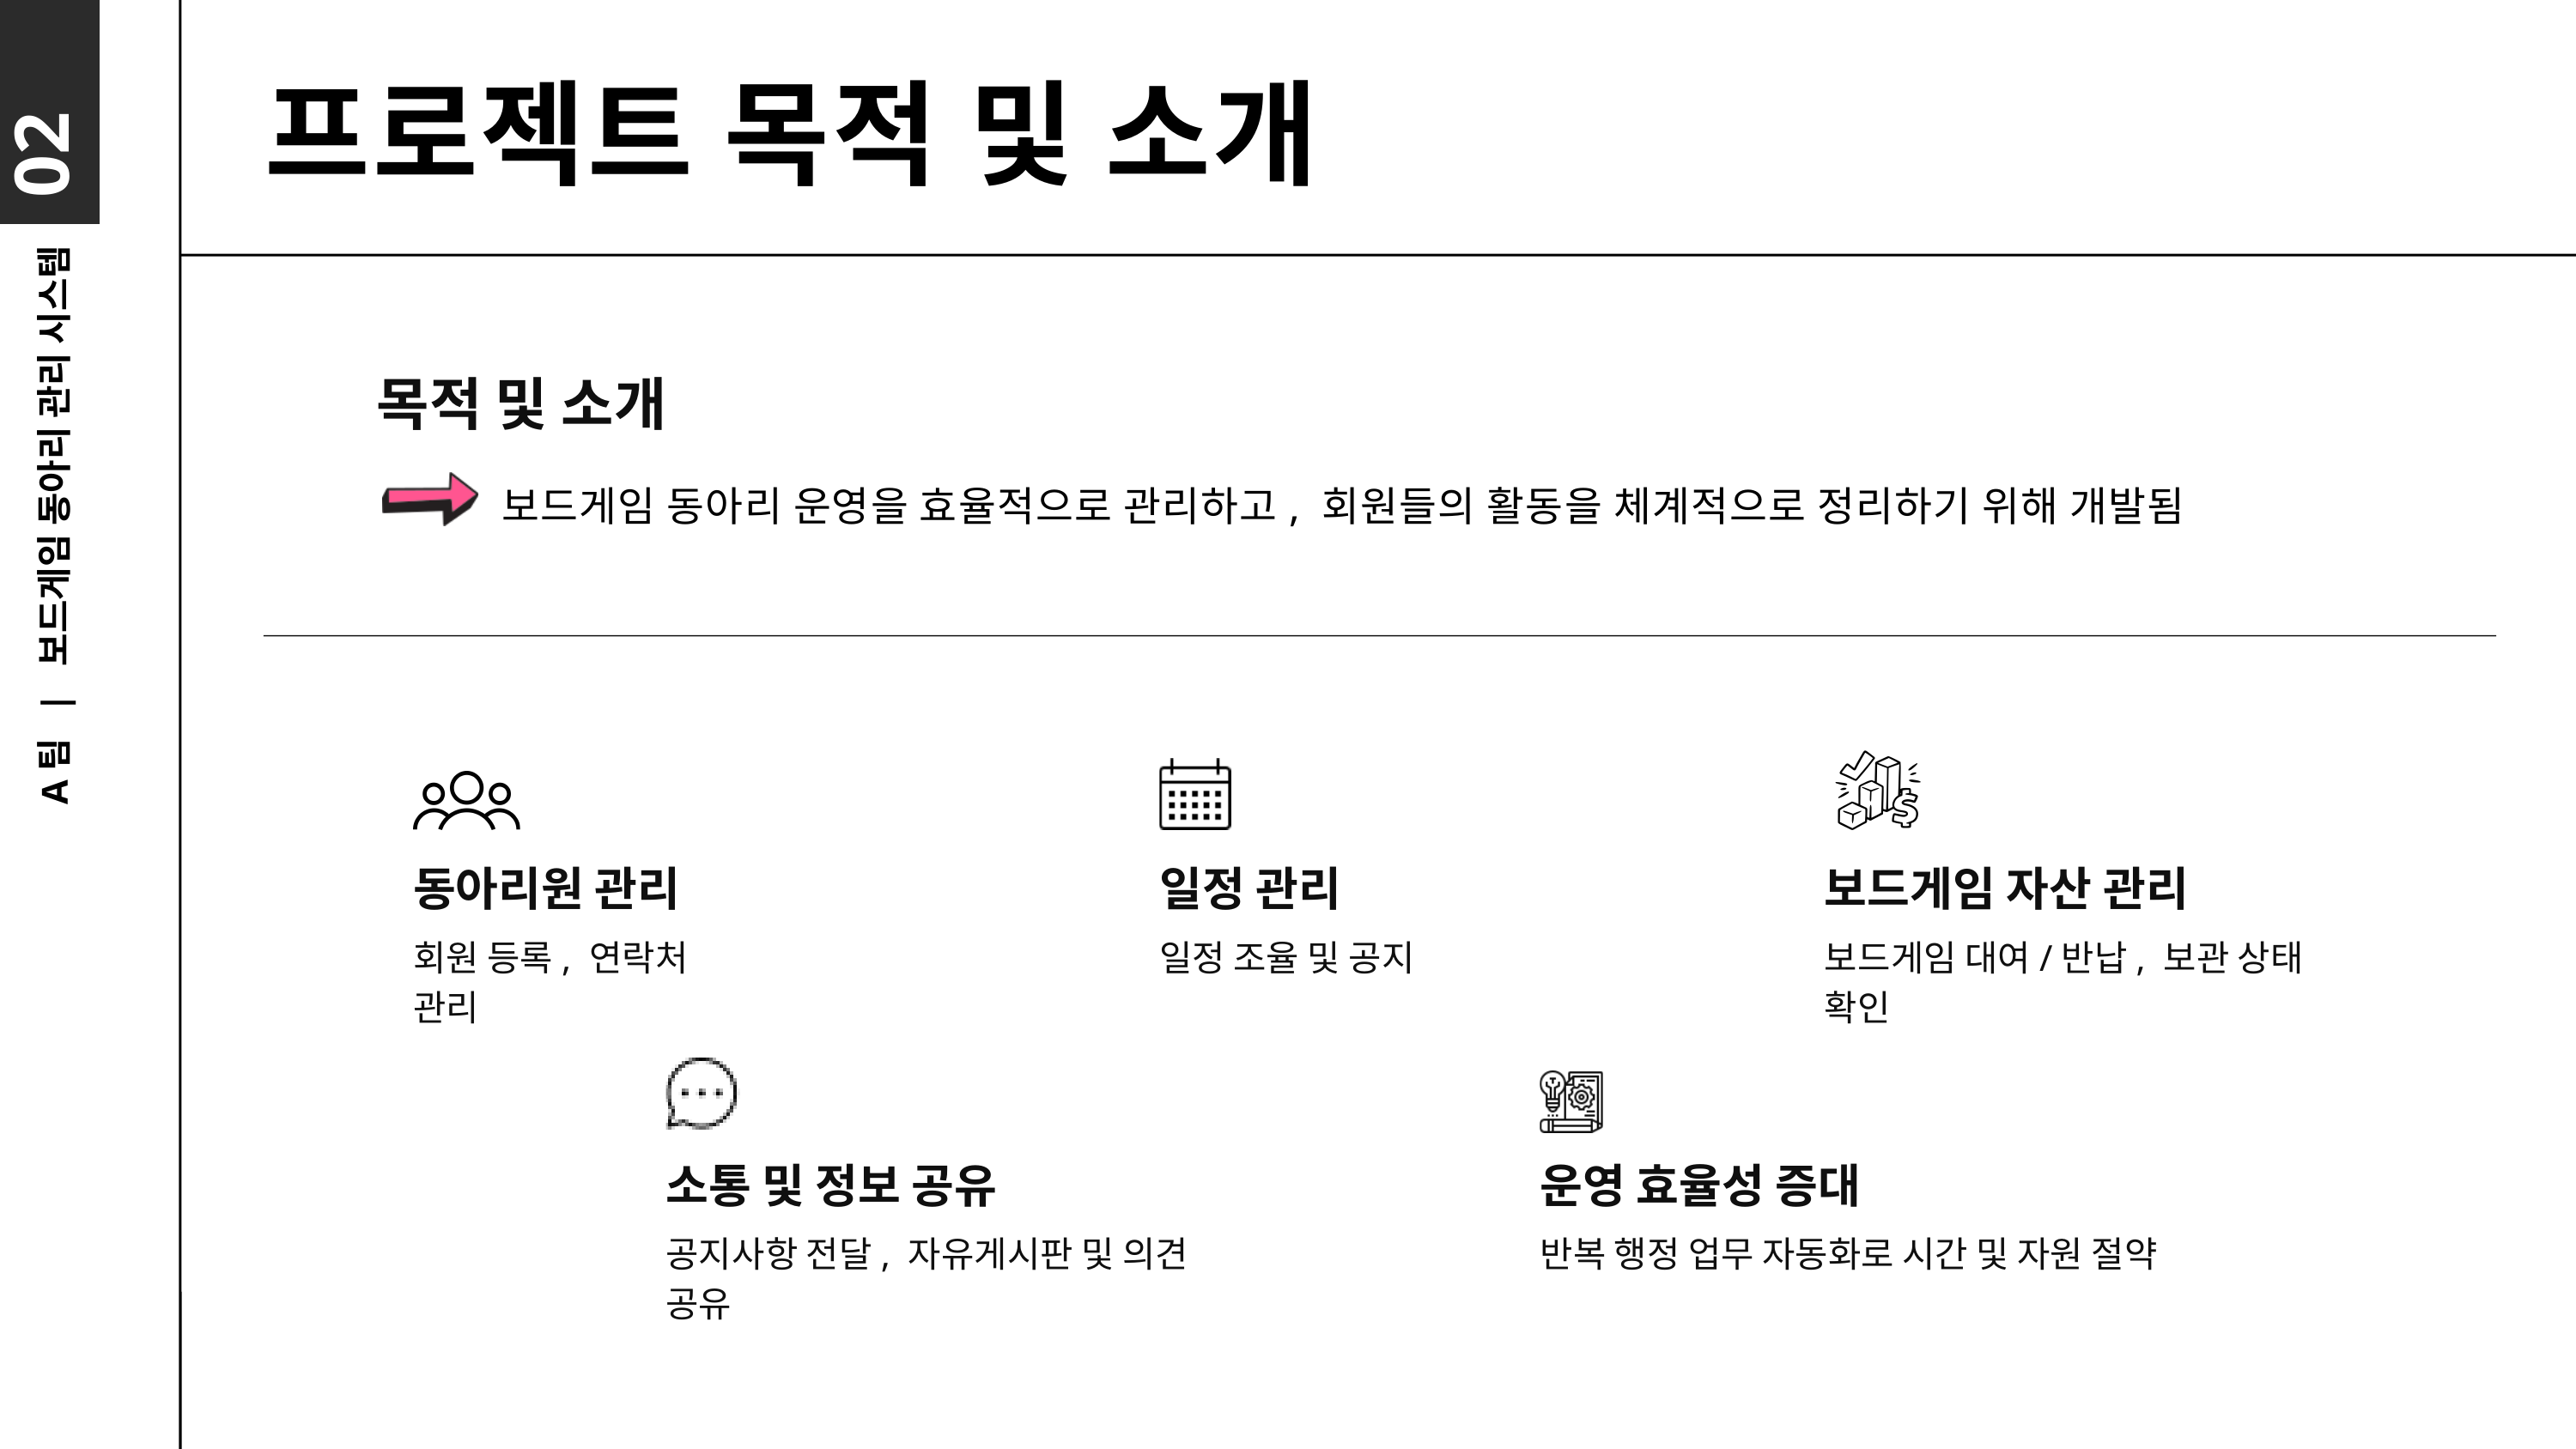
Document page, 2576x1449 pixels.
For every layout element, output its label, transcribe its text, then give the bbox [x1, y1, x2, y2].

text_box 운영 효율성 증대 [1540, 1147, 1920, 1213]
text_box 동아리원 관리 [413, 850, 699, 915]
text_box [1835, 750, 1921, 830]
text_box 프로젝트 목적 및 소개 [264, 65, 1322, 200]
text_box [382, 472, 479, 526]
text_box [665, 1058, 740, 1133]
text_box 목적 및 소개 [377, 356, 699, 437]
text_box 일정 관리 [1159, 850, 1355, 915]
text_box 소통 및 정보 공유 [665, 1147, 1036, 1213]
text_box 보드게임 자산 관리 [1825, 850, 2216, 915]
text_box 보드게임 대여/반납, 보관 상태 확인 [1825, 928, 2349, 1028]
text_box [1159, 758, 1231, 830]
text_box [0, 0, 100, 225]
text_box A팀 | 보드게임 동아리 관리 시스템 [24, 233, 76, 828]
text_box 회원 등록, 연락처 관리 [412, 928, 750, 1028]
text_box 공지사항 전달, 자유게시판 및 의견 공유 [665, 1224, 1253, 1325]
text_box [1540, 1070, 1603, 1133]
text_box 반복 행정 업무 자동화로 시간 및 자원 절약 [1540, 1224, 2170, 1275]
text_box 보드게임 동아리 운영을 효율적으로 관리하고, 회원들의 활동을 체계적으로 정리하기 위해 개발됨 [501, 447, 2433, 530]
text_box [412, 771, 520, 830]
text_box 일정 조율 및 공지 [1159, 928, 1420, 979]
